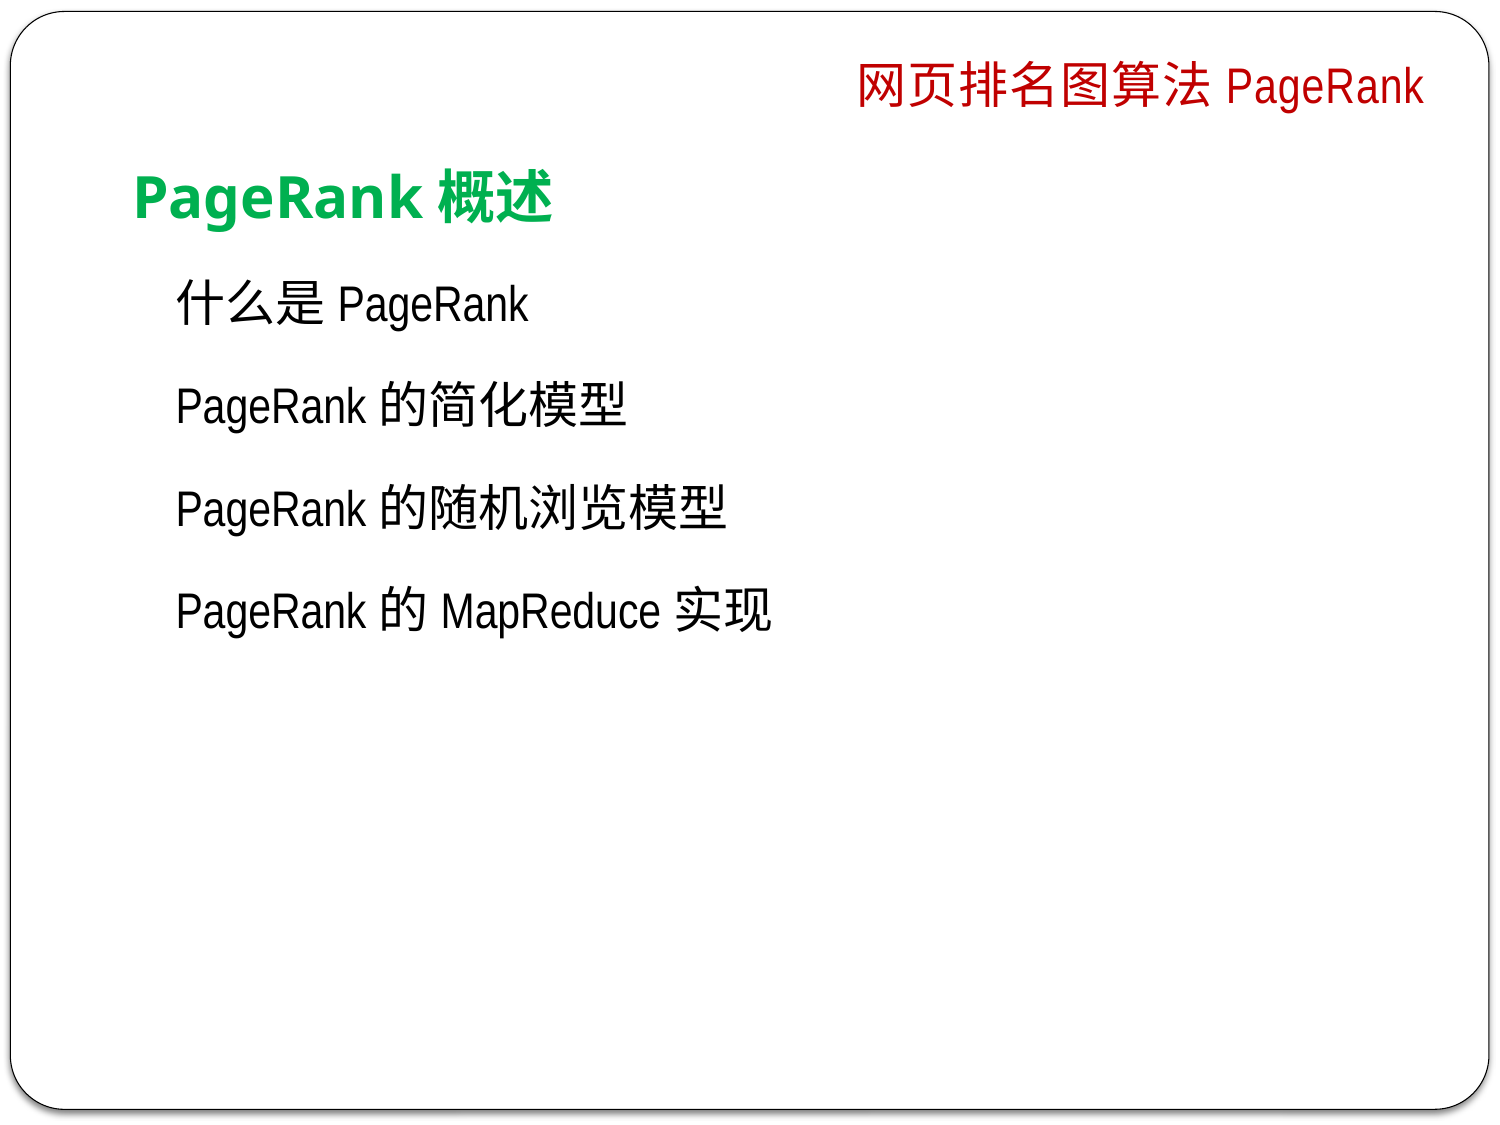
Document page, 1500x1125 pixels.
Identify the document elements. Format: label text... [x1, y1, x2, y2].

list PageRank概述 什么是PageRank PageRank的简化模型 PageRank的随机浏览模型 PageRank的MapReduce实现 [116, 152, 1393, 903]
text_box 网页排名图算法PageRank [163, 35, 1439, 129]
